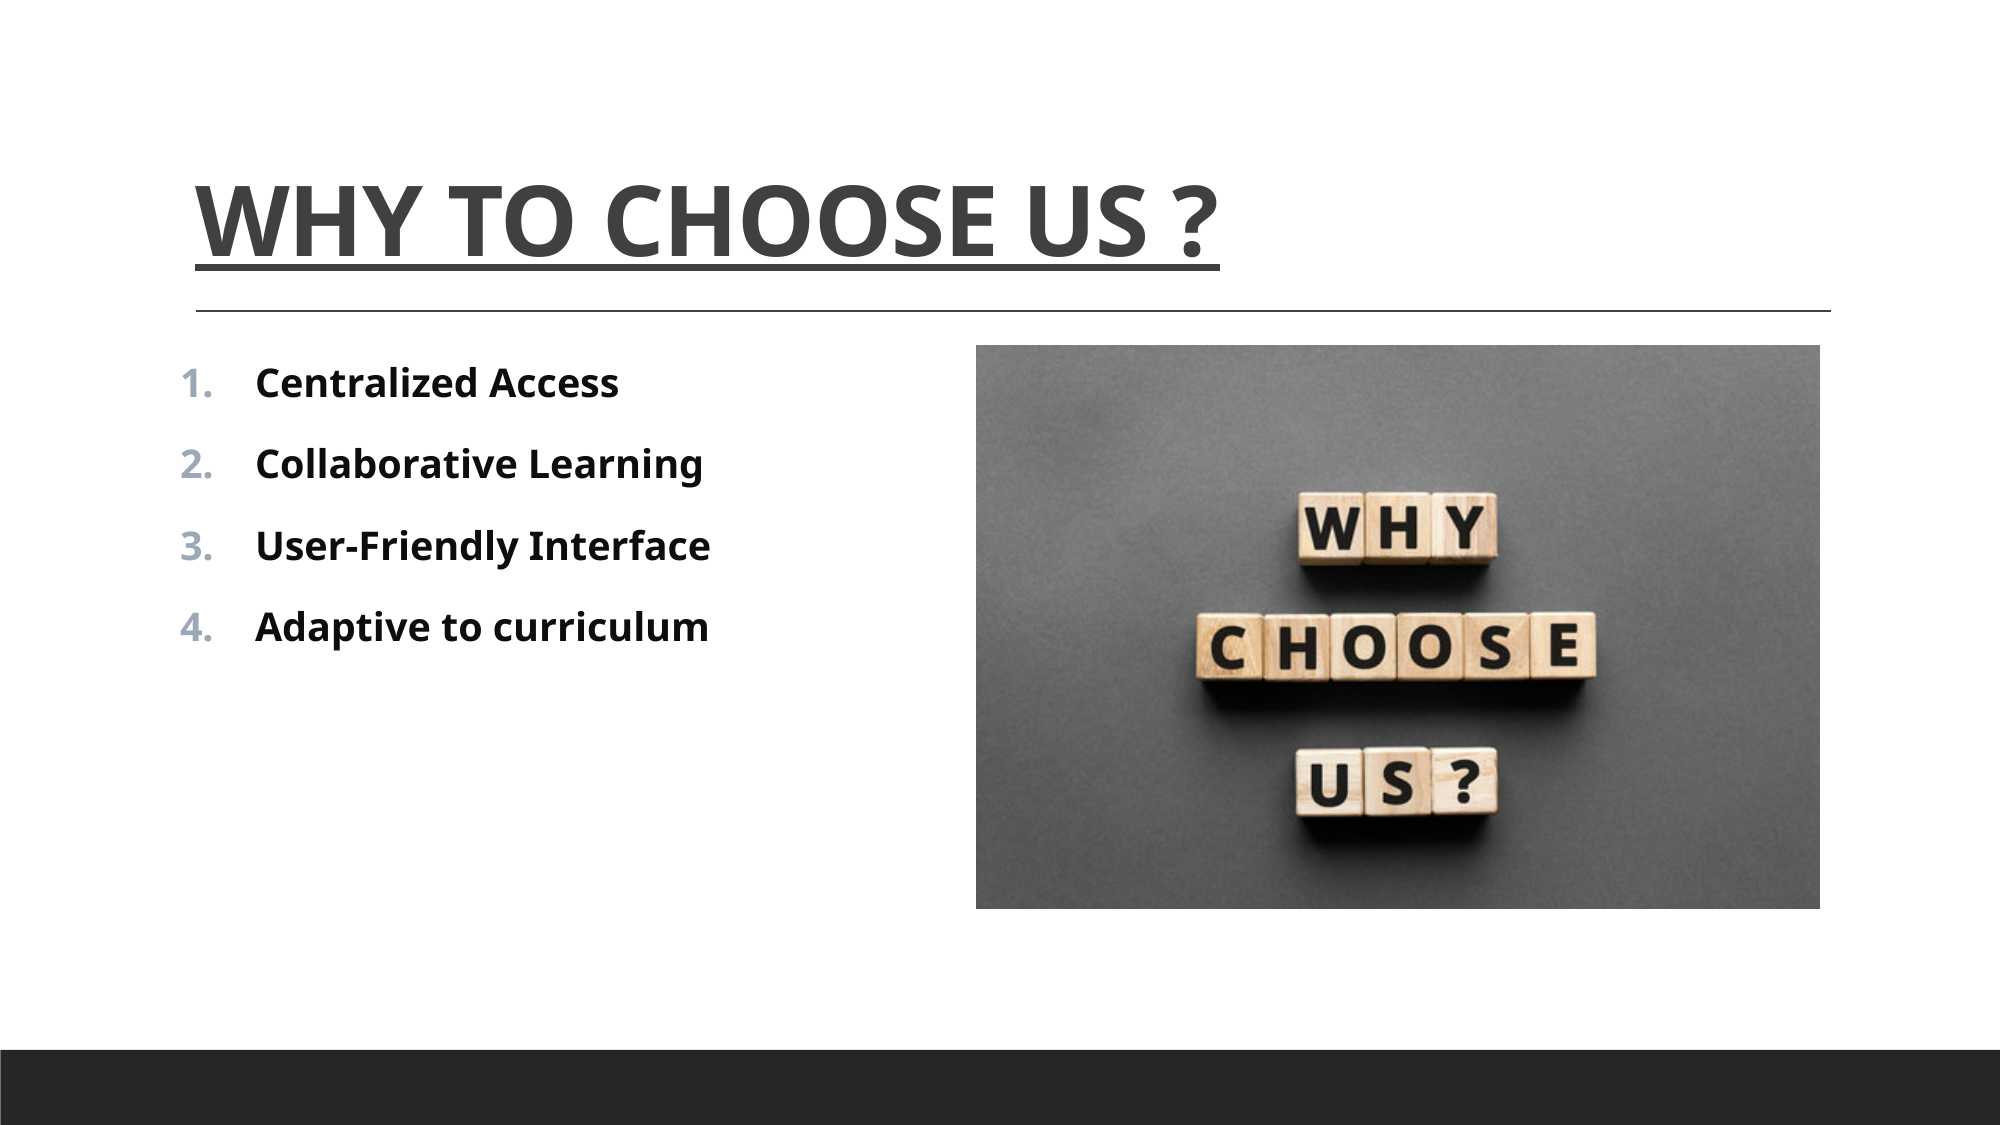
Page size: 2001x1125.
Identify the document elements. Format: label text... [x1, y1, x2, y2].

title WHY TO CHOOSE US ? [180, 47, 1830, 285]
list Centralized Access Collaborative Learning User-Friendly Interface Adaptive to curriculum [180, 345, 1830, 963]
picture [975, 345, 1821, 909]
